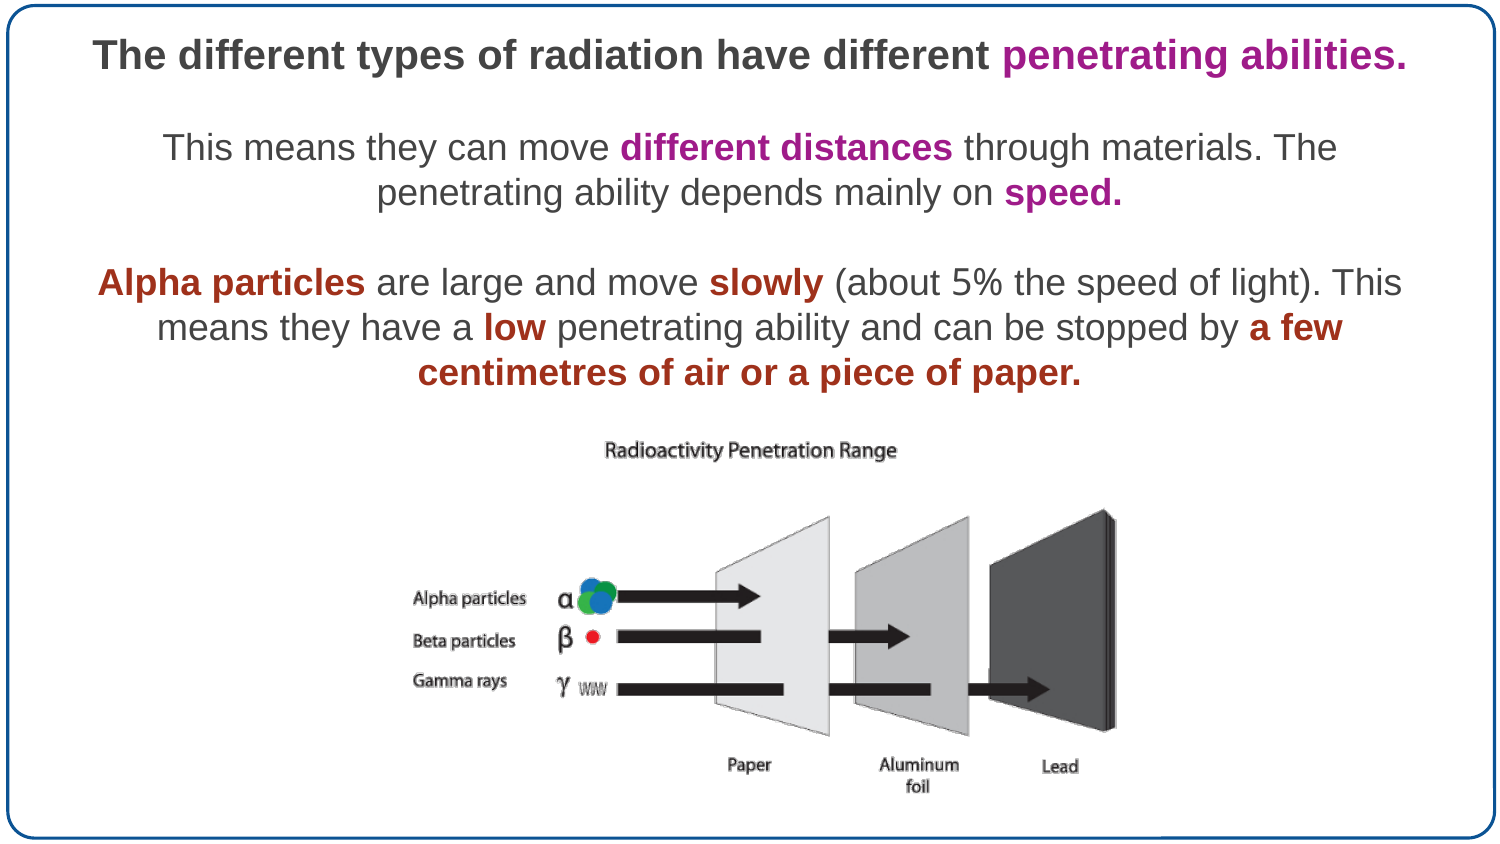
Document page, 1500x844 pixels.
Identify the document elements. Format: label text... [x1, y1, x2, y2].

picture [378, 421, 1122, 816]
text_box The different types of radiation have different penetrating abilities. This means they can move different distances through materials. The penetrating ability depends mainly on speed. Alpha particles are large and move slowly (about 5% the speed of light). This means they have a low penetrating ability and can be stopped by a few centimetres of air or a piece of paper. [51, 20, 1449, 401]
